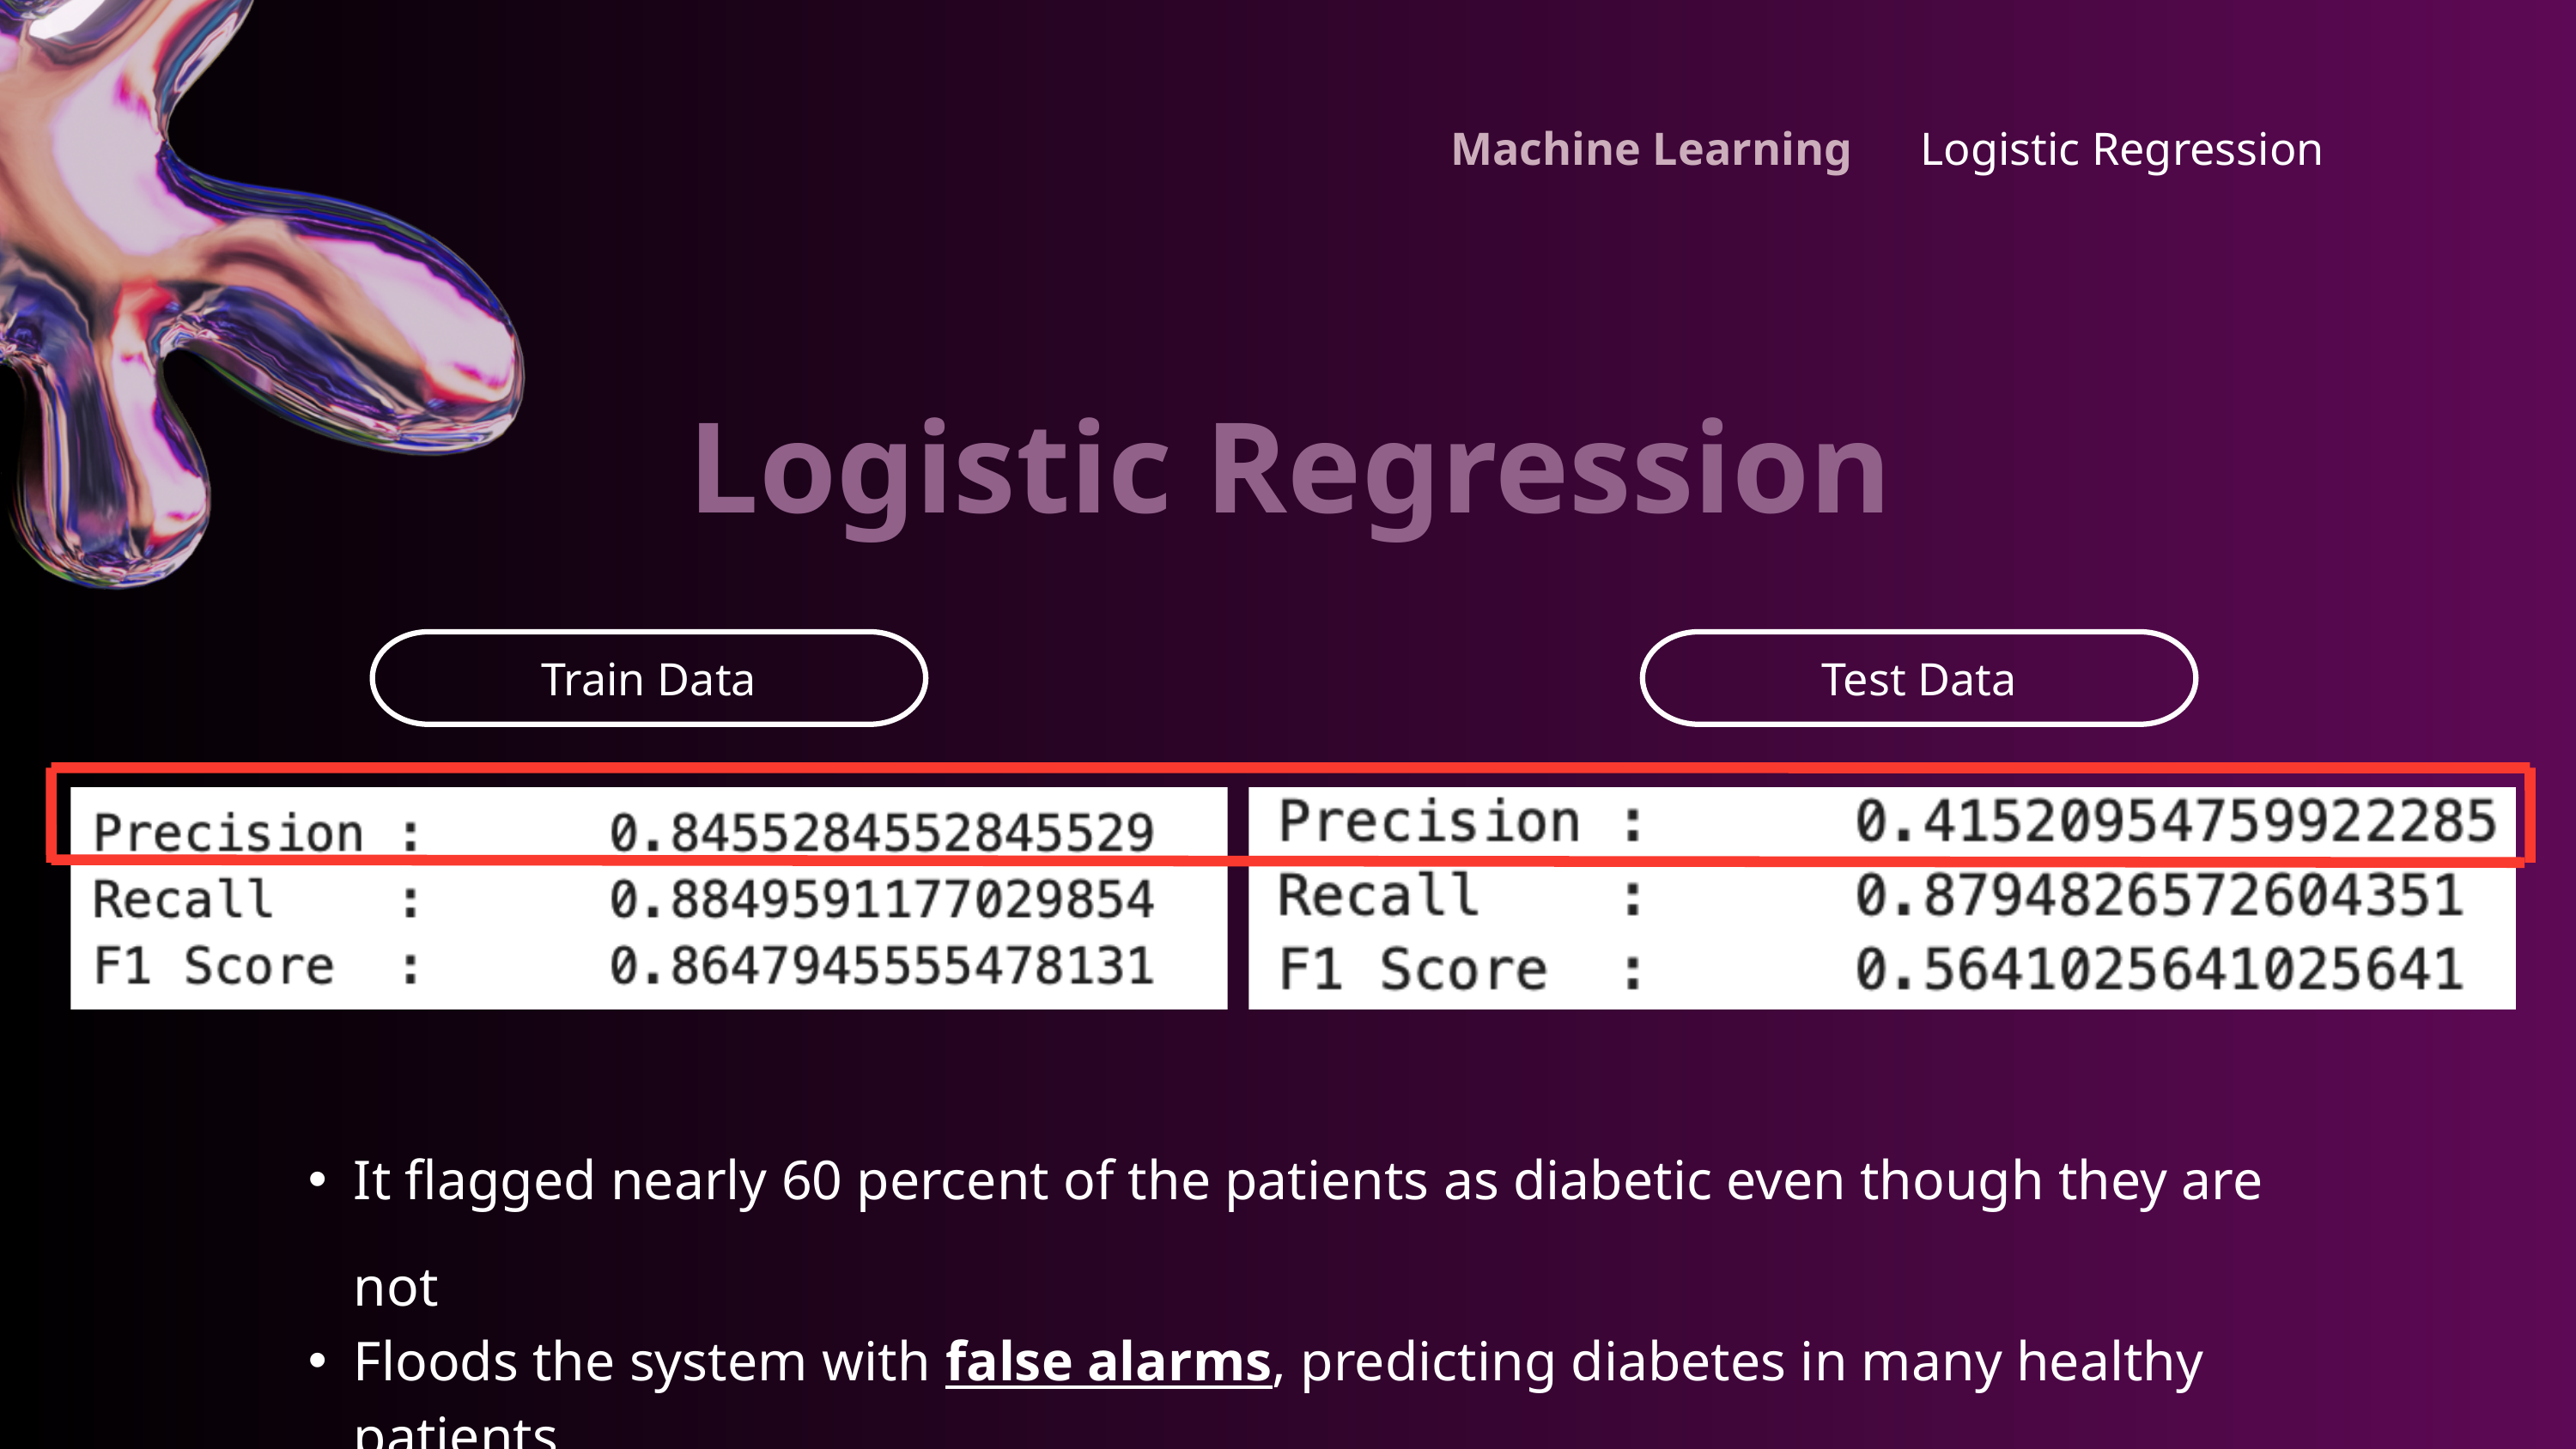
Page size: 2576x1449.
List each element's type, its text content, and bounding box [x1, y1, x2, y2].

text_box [1642, 631, 2196, 724]
text_box [1249, 787, 2516, 1009]
text_box It flagged nearly 60 percent of the patients as diabetic even though they are not Floods the system with false alarms, predicting diabetes in many healthy patients [262, 1104, 2314, 1449]
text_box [372, 631, 927, 724]
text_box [1406, 118, 2432, 172]
text_box [0, 0, 526, 839]
text_box Logistic Regression [579, 405, 2002, 538]
text_box [70, 787, 1228, 1009]
